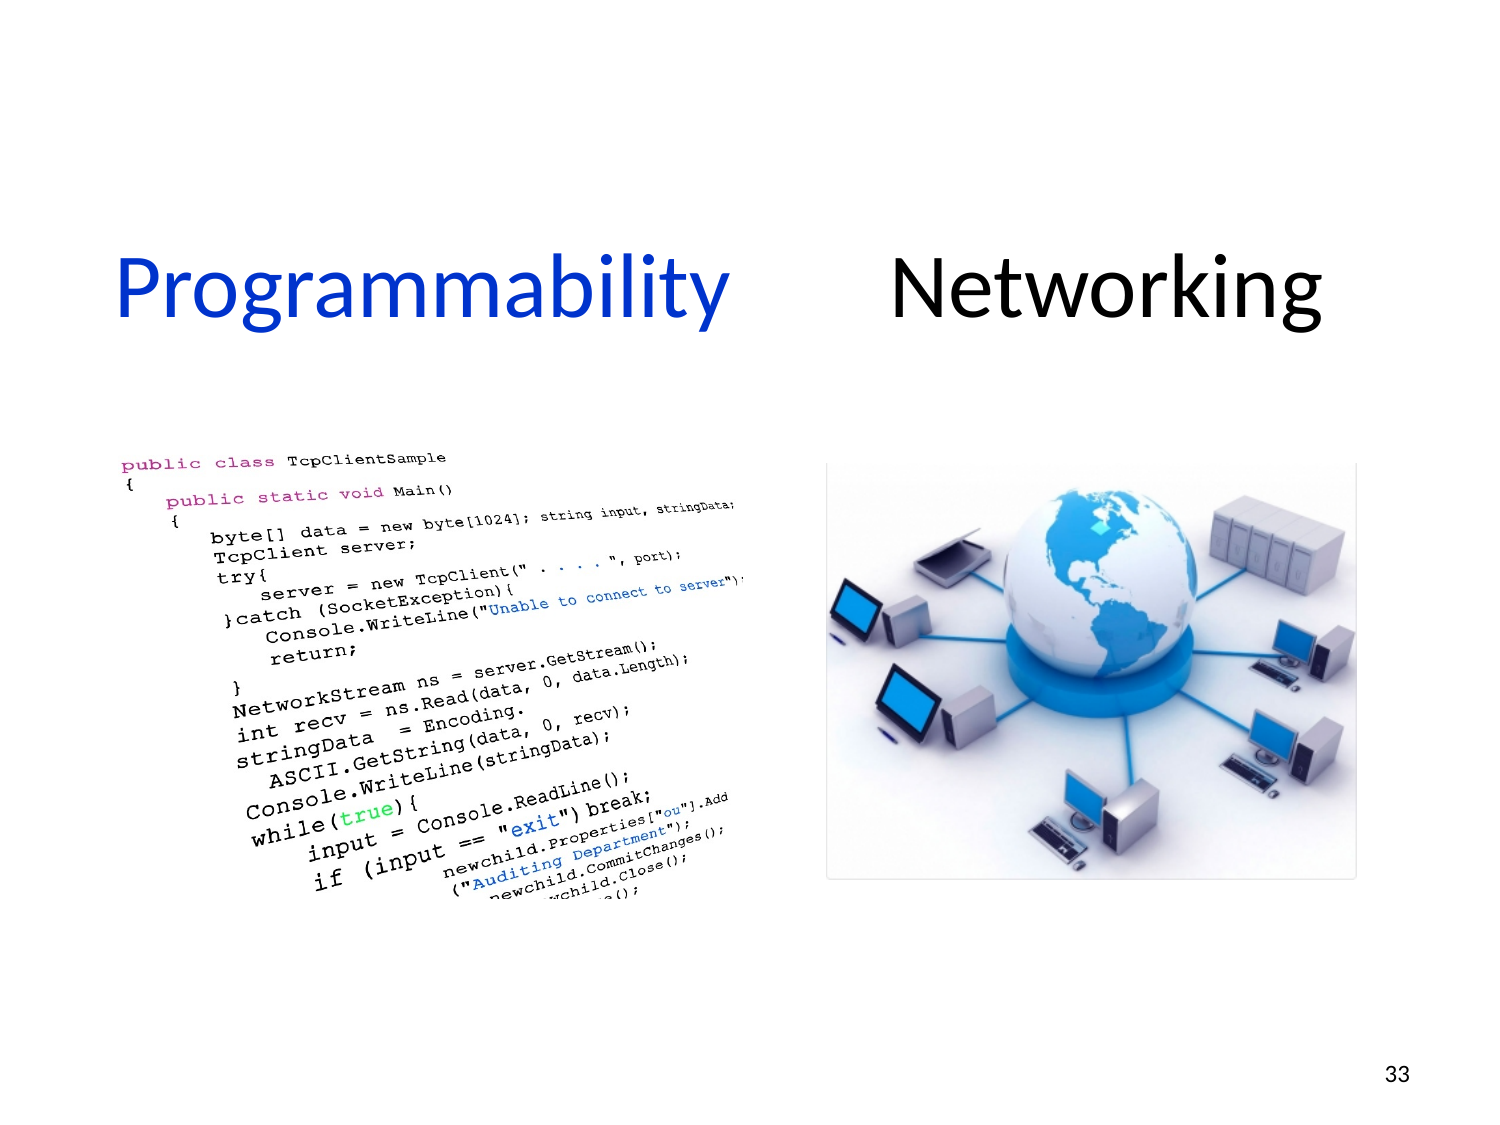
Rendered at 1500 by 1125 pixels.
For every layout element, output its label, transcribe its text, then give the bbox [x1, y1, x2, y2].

text_box Networking [777, 218, 1436, 565]
picture [826, 463, 1357, 880]
text_box Programmability [93, 217, 753, 564]
slide_number 33 [1074, 1042, 1425, 1103]
picture [118, 444, 743, 899]
